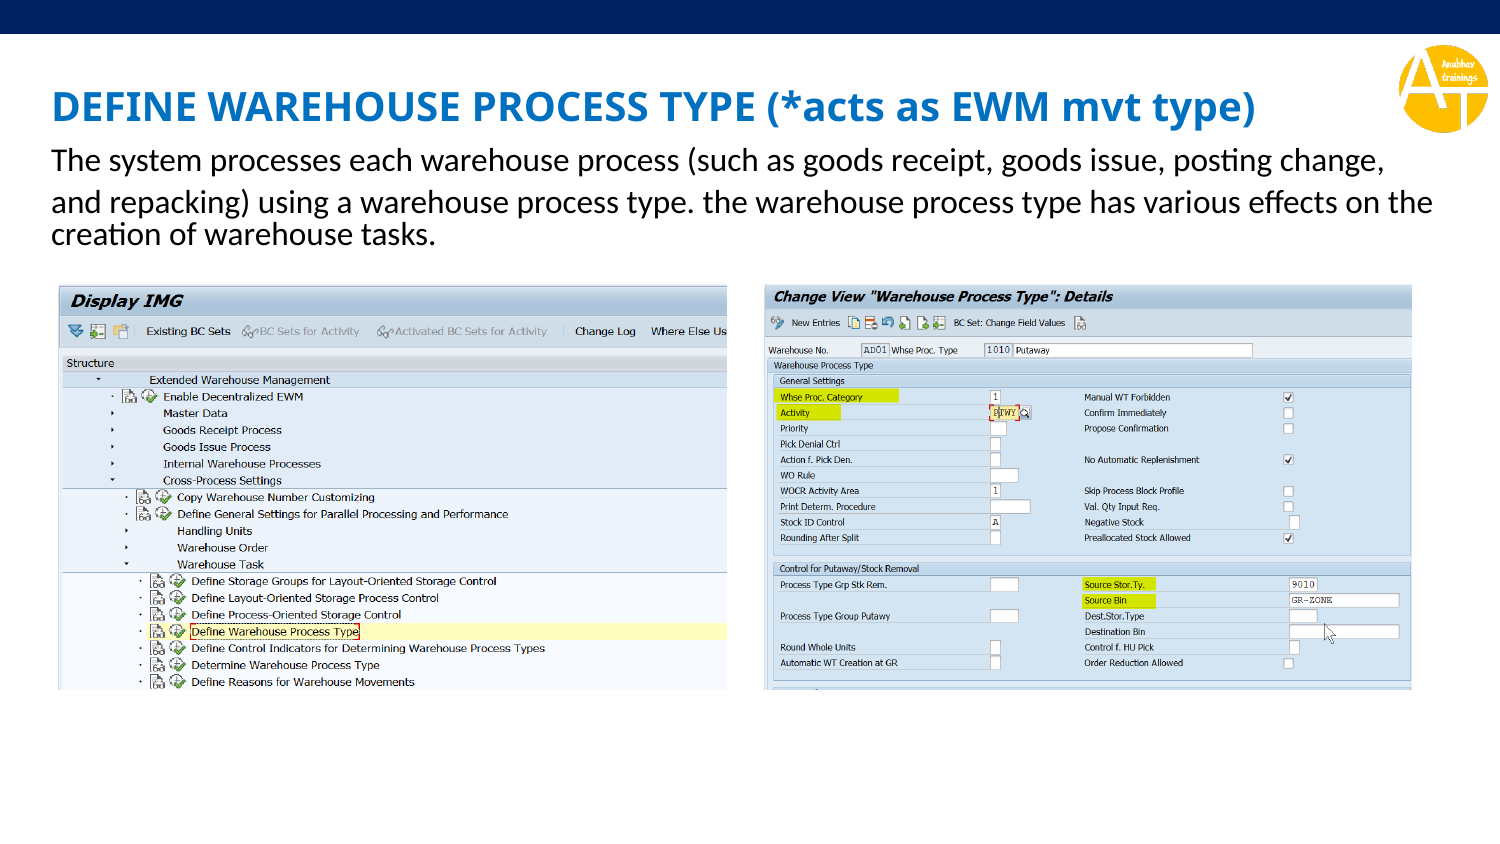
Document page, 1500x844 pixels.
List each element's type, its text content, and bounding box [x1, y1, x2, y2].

picture [57, 283, 727, 691]
list The system processes each warehouse process (such as goods receipt, goods issue, posting change, and repacking) using a warehouse process type. the warehouse process type has various effects on the creation of warehouse tasks. [51, 138, 1449, 249]
title DEFINE WAREHOUSE PROCESS TYPE (*acts as EWM mvt type) [51, 72, 1449, 138]
picture [763, 284, 1412, 691]
picture [1390, 39, 1493, 140]
